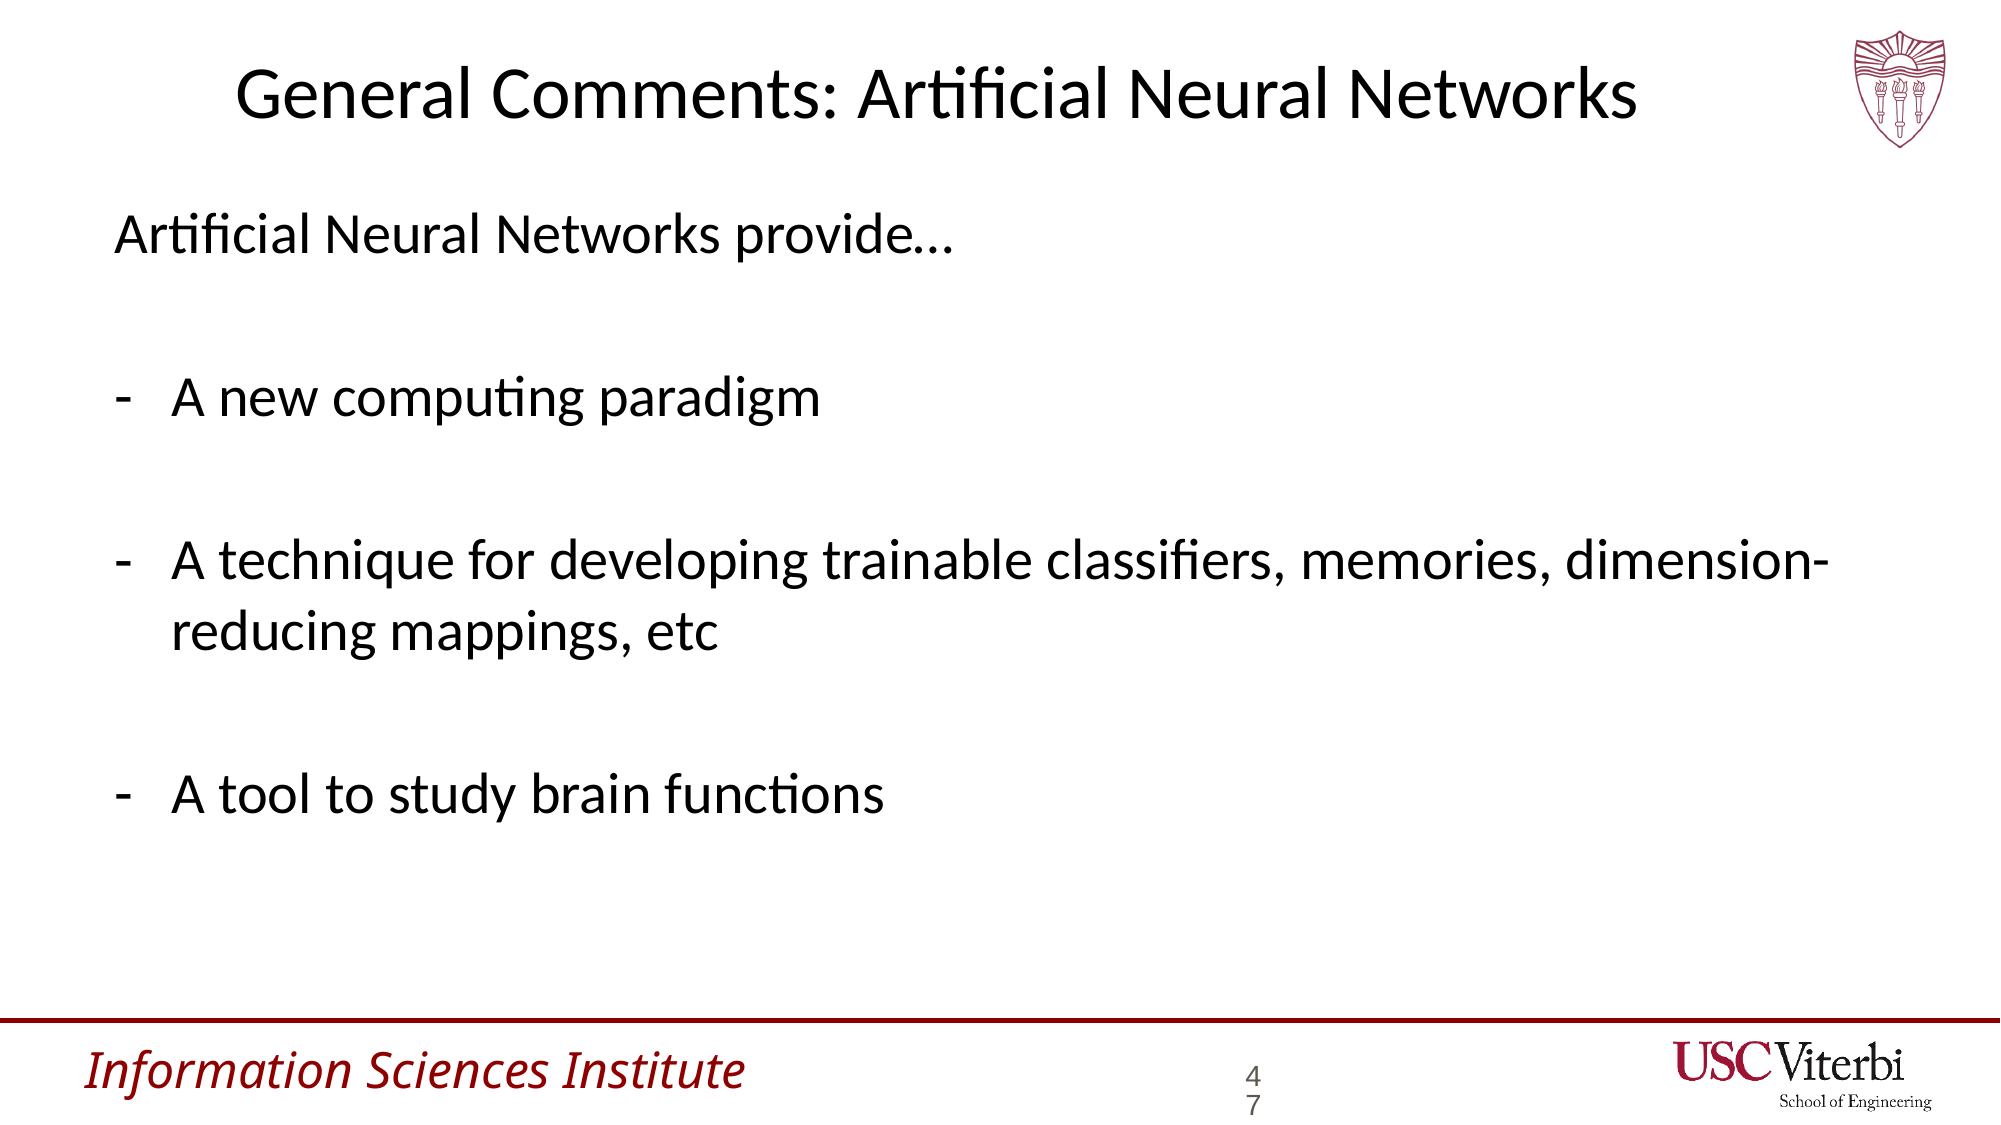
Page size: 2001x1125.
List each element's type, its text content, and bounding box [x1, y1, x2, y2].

slide_number 47 [1230, 1050, 1282, 1100]
list Artificial Neural Networks provide… A new computing paradigm A technique for developing trainable classifiers, memories, dimension-reducing mappings, etc A tool to study brain functions [99, 187, 1900, 1005]
title General Comments: Artificial Neural Networks [99, 35, 1783, 141]
picture [1641, 1027, 1964, 1118]
